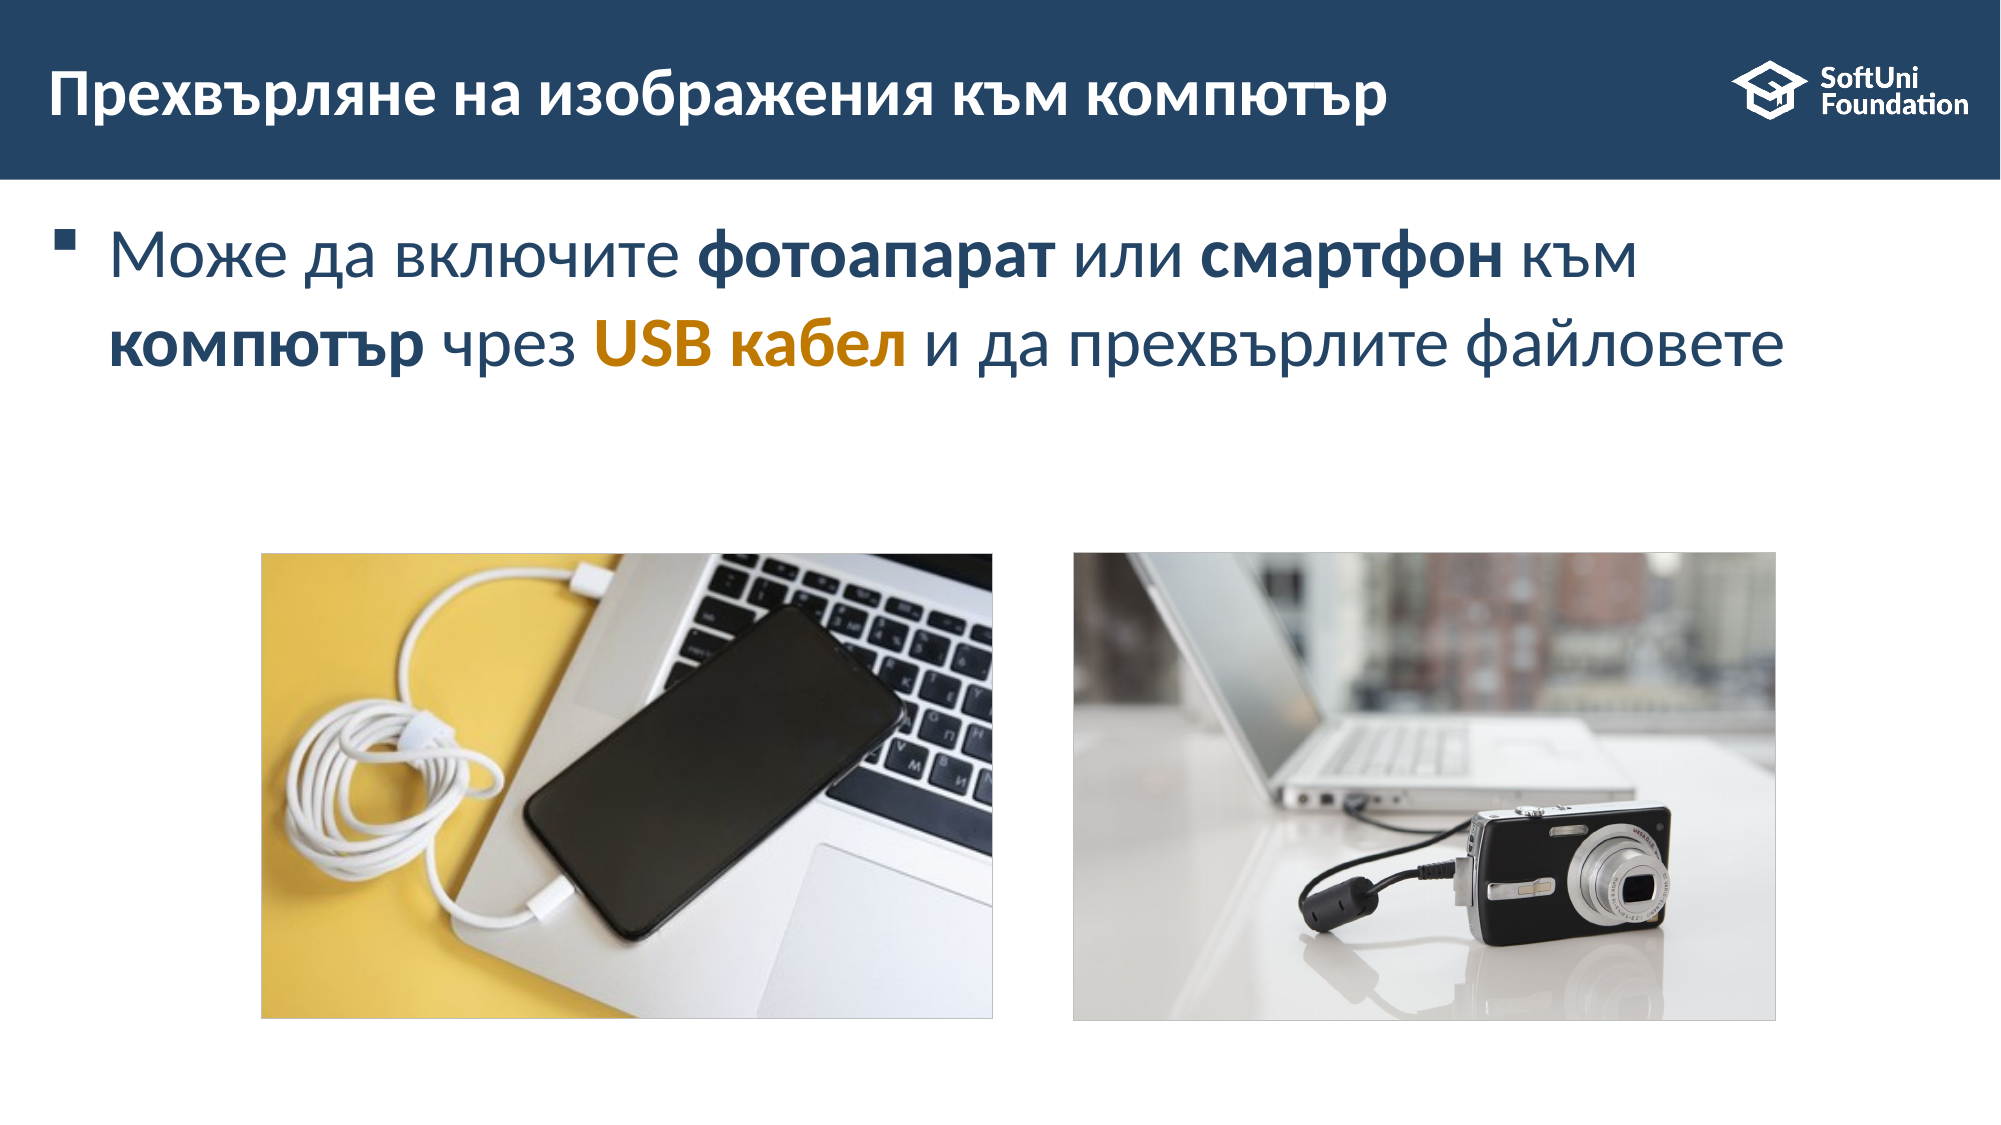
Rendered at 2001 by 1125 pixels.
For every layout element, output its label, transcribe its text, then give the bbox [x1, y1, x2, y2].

title Прехвърляне на изображения към компютър [31, 16, 1716, 162]
list Може да включите фотоапарат или смартфон към компютър чрез USB кабел и да прехвърлите файловете [31, 196, 1970, 1104]
picture [1731, 60, 1968, 120]
picture [261, 553, 993, 1020]
picture [1073, 552, 1776, 1021]
